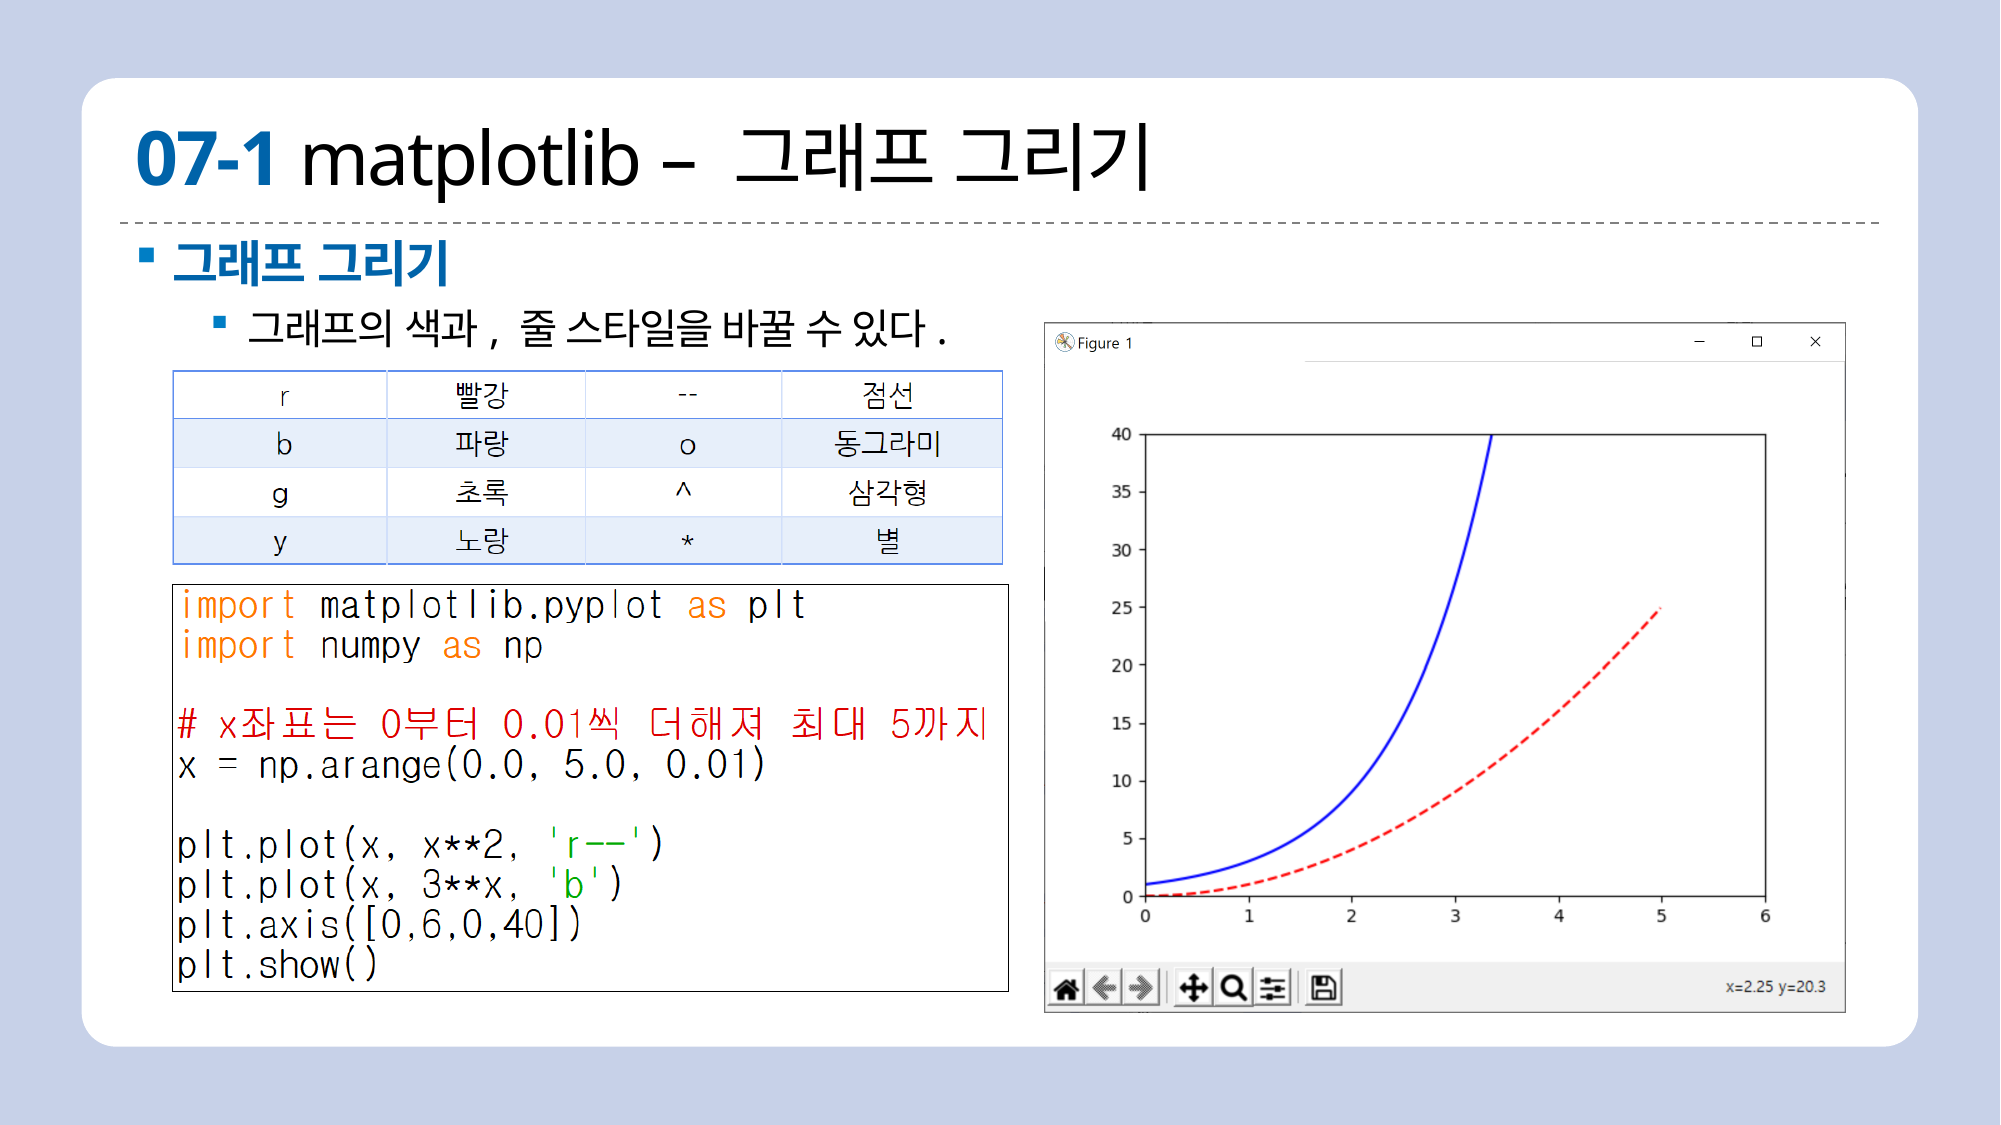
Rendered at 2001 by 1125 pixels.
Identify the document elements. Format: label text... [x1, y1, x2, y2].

picture [172, 583, 1009, 992]
picture [168, 363, 1016, 572]
list 그래프 그리기 그래프의 색과, 줄 스타일을 바꿀 수 있다. [120, 224, 1016, 976]
picture [1043, 322, 1846, 1013]
title 07-1 matplotlib – 그래프 그리기 [120, 109, 1880, 209]
